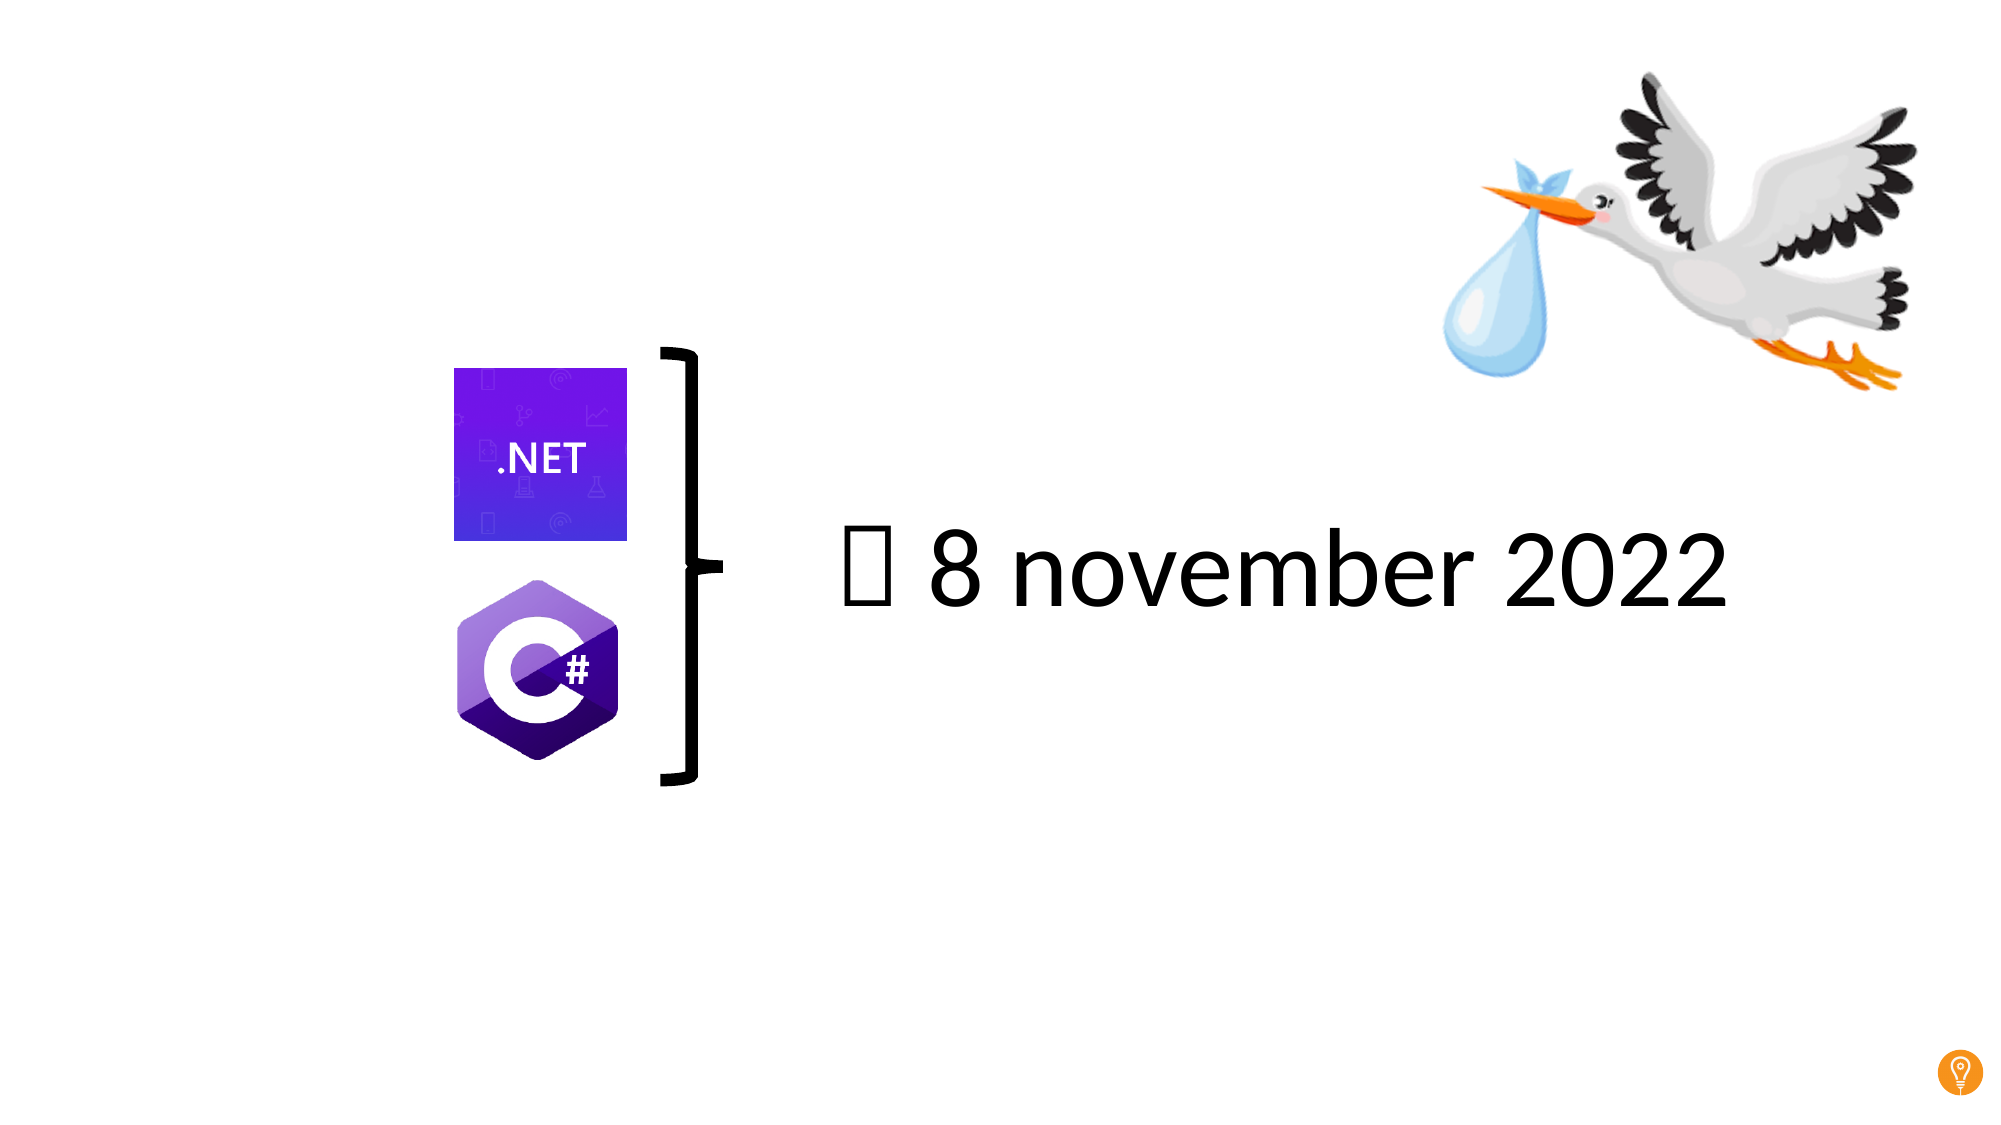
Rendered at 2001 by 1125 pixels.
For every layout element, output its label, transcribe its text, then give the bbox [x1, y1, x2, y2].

picture [447, 572, 627, 765]
picture [454, 368, 627, 541]
text_box [660, 352, 723, 781]
picture [1937, 1049, 1984, 1096]
text_box ⏰ 8 november 2022 [794, 486, 1747, 637]
picture [1429, 1, 1974, 485]
